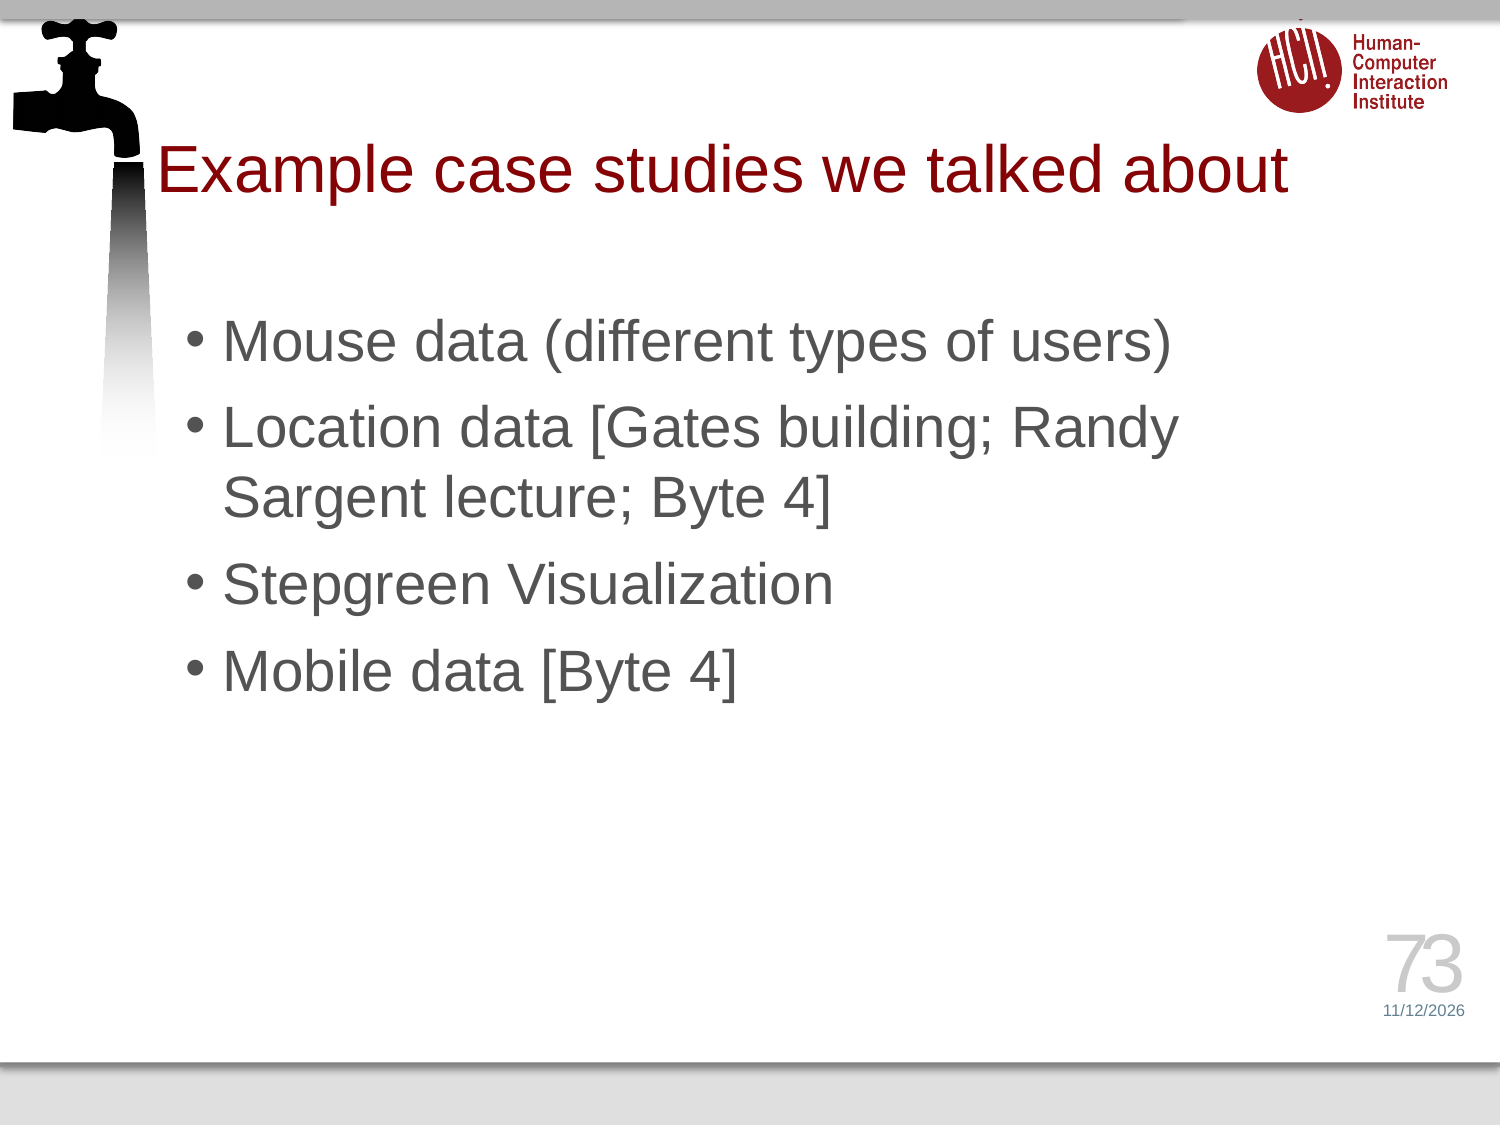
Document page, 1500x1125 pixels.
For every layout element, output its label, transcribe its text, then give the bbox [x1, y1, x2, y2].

picture [13, 20, 140, 158]
picture [1257, 20, 1447, 113]
slide_number 73 [1369, 924, 1479, 1009]
list Mouse data (different types of users) Location data [Gates building; Randy Sargent lecture; Byte 4] Stepgreen Visualization Mobile data [Byte 4] [185, 303, 1342, 1022]
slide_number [1369, 1009, 1479, 1020]
title Example case studies we talked about [156, 50, 1316, 214]
